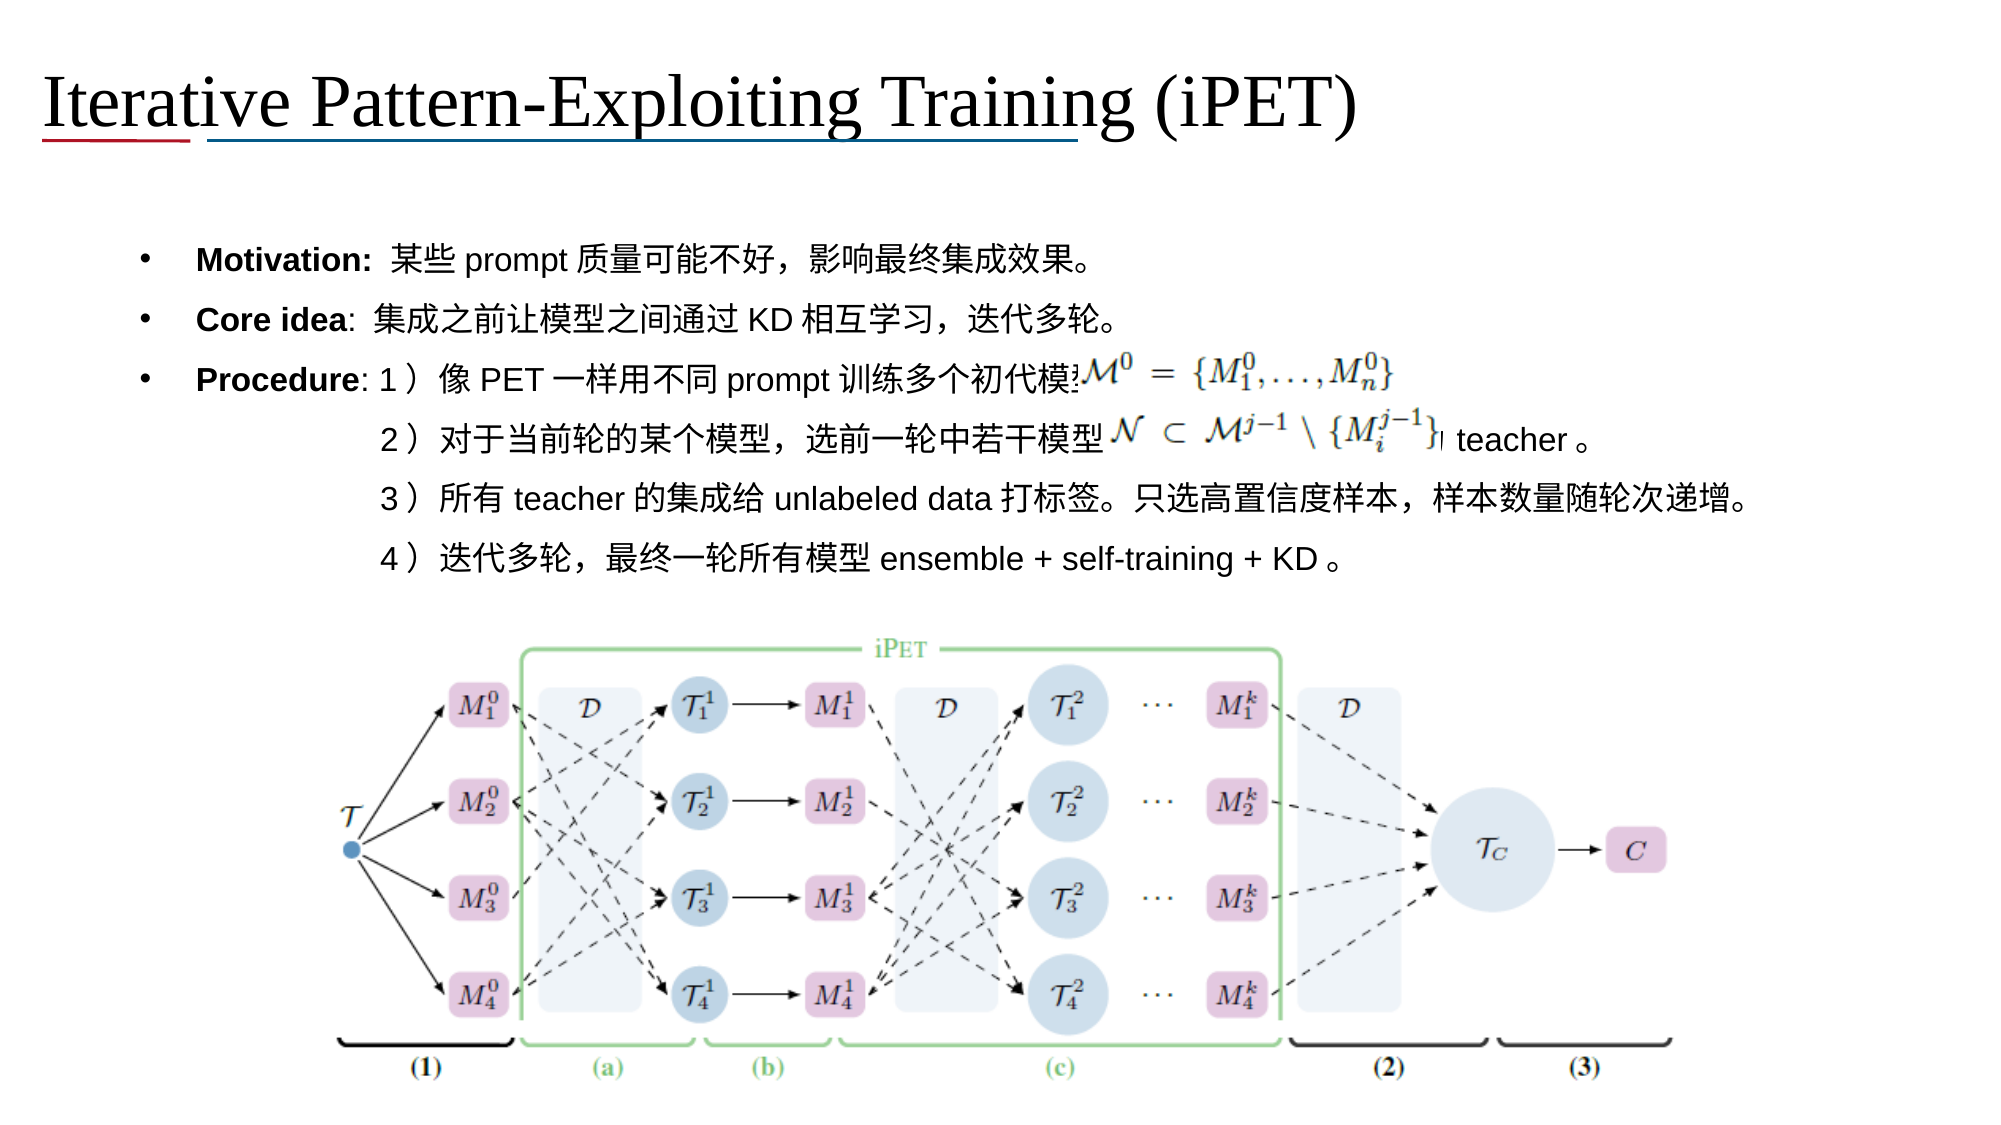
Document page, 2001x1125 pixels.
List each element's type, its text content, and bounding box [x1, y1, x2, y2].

picture [1106, 403, 1441, 454]
picture [1078, 346, 1402, 397]
text_box Motivation: 某些prompt质量可能不好，影响最终集成效果。 Core idea: 集成之前让模型之间通过KD相互学习，迭代多轮。 Procedure: 1）像PET一样用不同prompt训练多个初代模型 。 2）对于当前轮的某个模型，选前一轮中若干模型 作为teacher。 3）所有teacher的集成给unlabeled data打标签。只选高置信度样本，样本数量随轮次递增。 4）迭代多轮，最终一轮所有模型ensemble + self-training + KD。 [124, 210, 1850, 585]
title Iterative Pattern-Exploiting Training (iPET) [27, 0, 1753, 211]
picture [315, 626, 1685, 1095]
